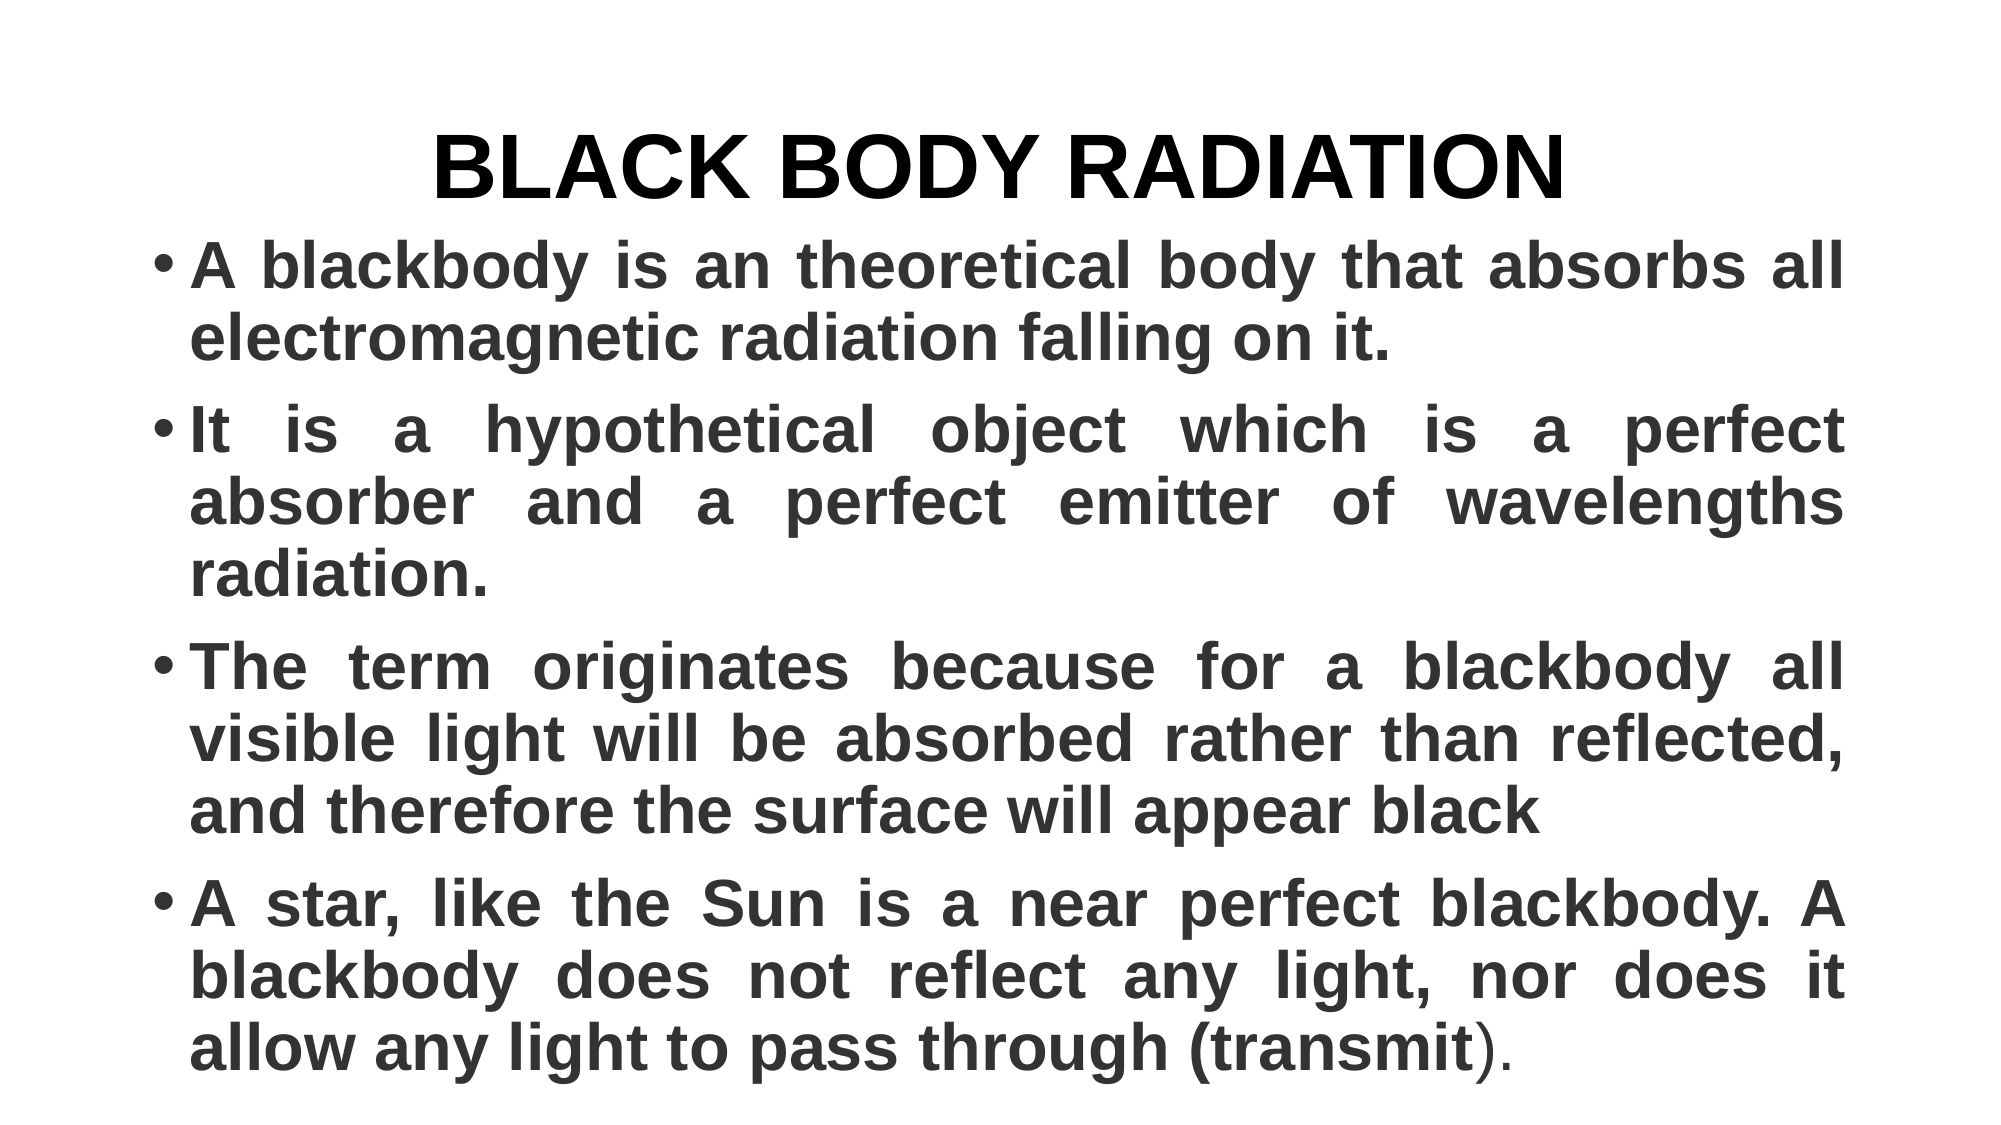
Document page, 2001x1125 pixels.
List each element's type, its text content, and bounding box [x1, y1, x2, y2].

title BLACK BODY RADIATION [137, 59, 1863, 223]
list A blackbody is an theoretical body that absorbs all electromagnetic radiation falling on it. It is a hypothetical object which is a perfect absorber and a perfect emitter of wavelengths radiation. The term originates because for a blackbody all visible light will be absorbed rather than reflected, and therefore the surface will appear black A star, like the Sun is a near perfect blackbody. A blackbody does not reflect any light, nor does it allow any light to pass through (transmit). [137, 223, 1863, 1125]
